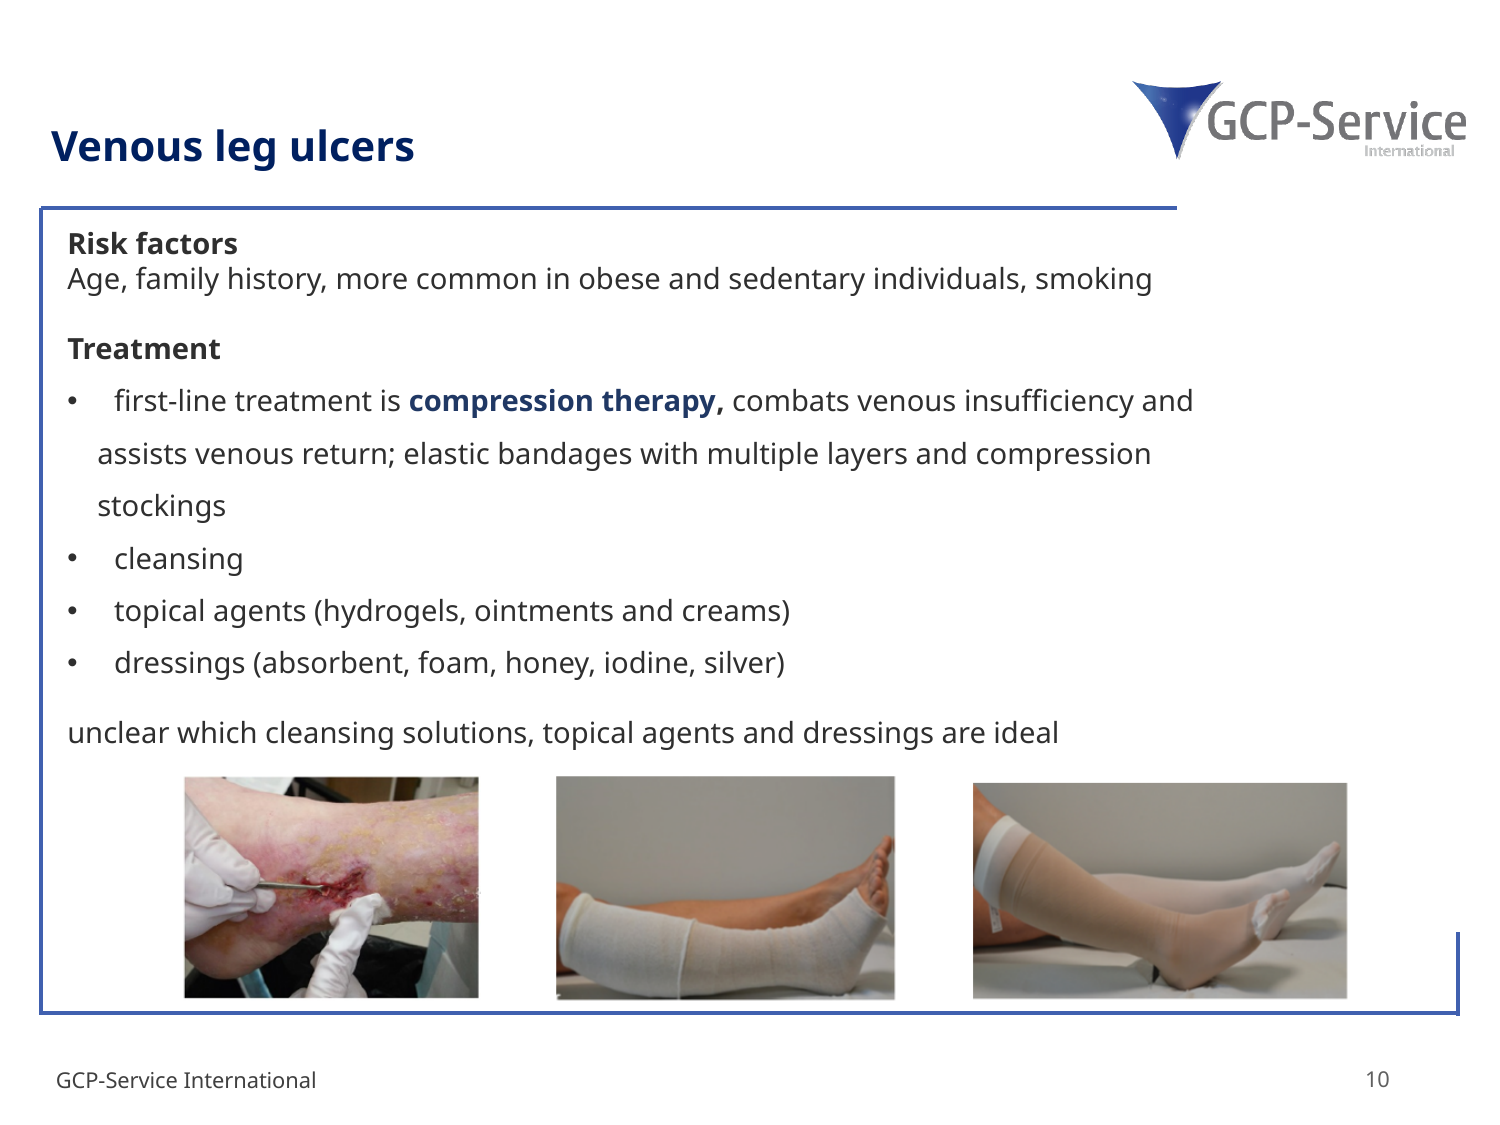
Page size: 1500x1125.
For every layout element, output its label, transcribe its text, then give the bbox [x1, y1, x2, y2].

picture [1132, 81, 1466, 160]
subtitle Risk factors Age, family history, more common in obese and sedentary individuals, smoking Treatment first-line treatment is compression therapy, combats venous insufficiency and assists venous return; elastic bandages with multiple layers and compression stockings cleansing topical agents (hydrogels, ointments and creams) dressings (absorbent, foam, honey, iodine, silver) unclear which cleansing solutions, topical agents and dressings are ideal [52, 217, 1442, 994]
slide_number 10 [1067, 1050, 1405, 1111]
text_box GCP-Service International [40, 1050, 549, 1111]
picture [176, 763, 1360, 1006]
title Venous leg ulcers [36, 91, 1269, 178]
